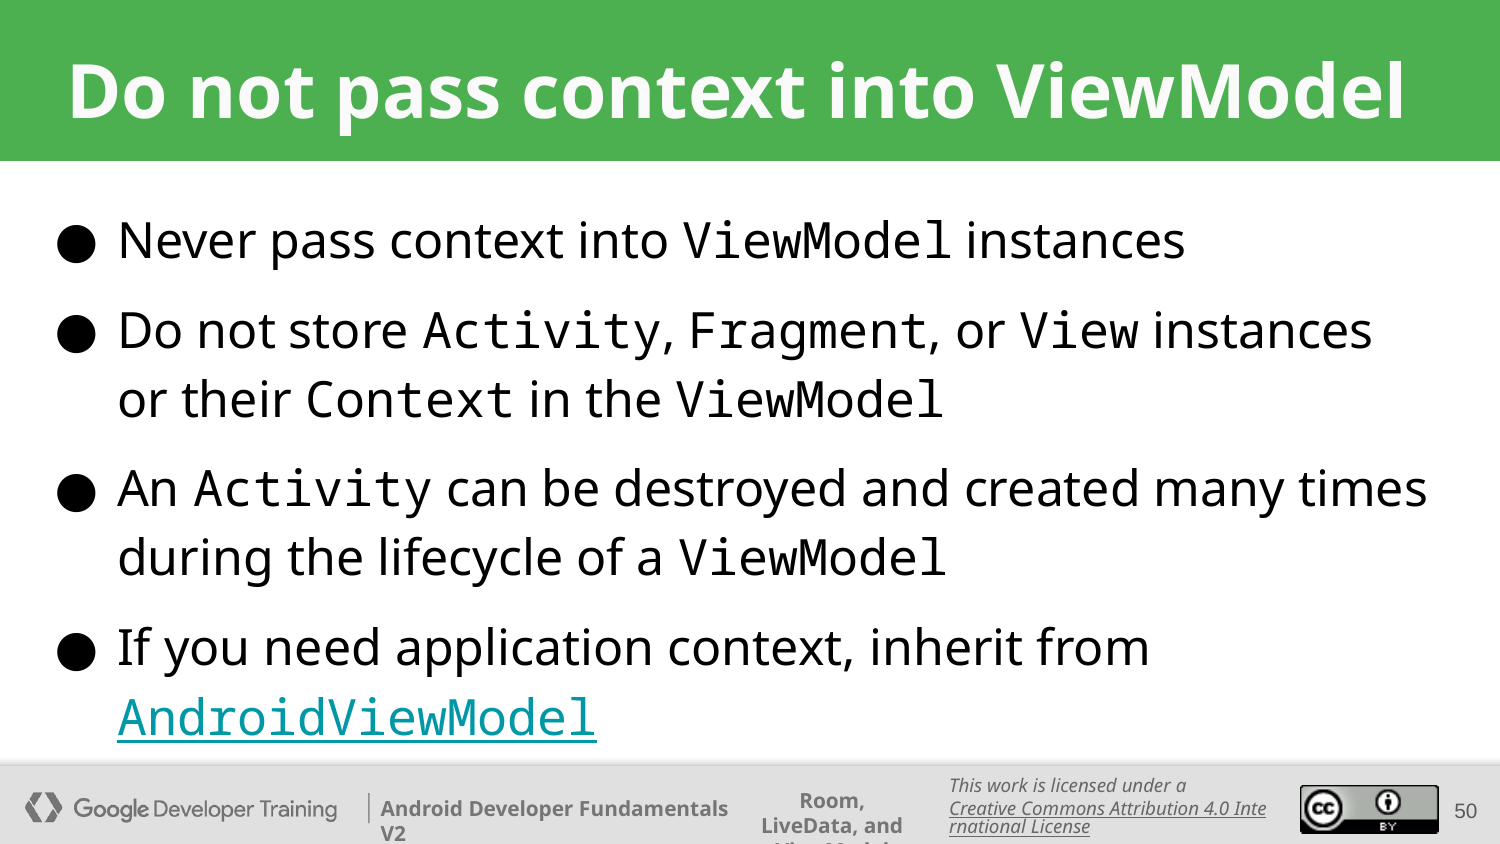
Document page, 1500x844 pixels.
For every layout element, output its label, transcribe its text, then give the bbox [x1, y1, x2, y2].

slide_number ‹#› [1402, 777, 1493, 842]
title Do not pass context into ViewModel [51, 28, 1449, 122]
list Never pass context into ViewModel instances Do not store Activity, Fragment, or View instances or their Context in the ViewModel An Activity can be destroyed and created many times during the lifecycle of a ViewModel If you need application context, inherit from AndroidViewModel [27, 184, 1449, 733]
picture [0, 161, 1500, 844]
